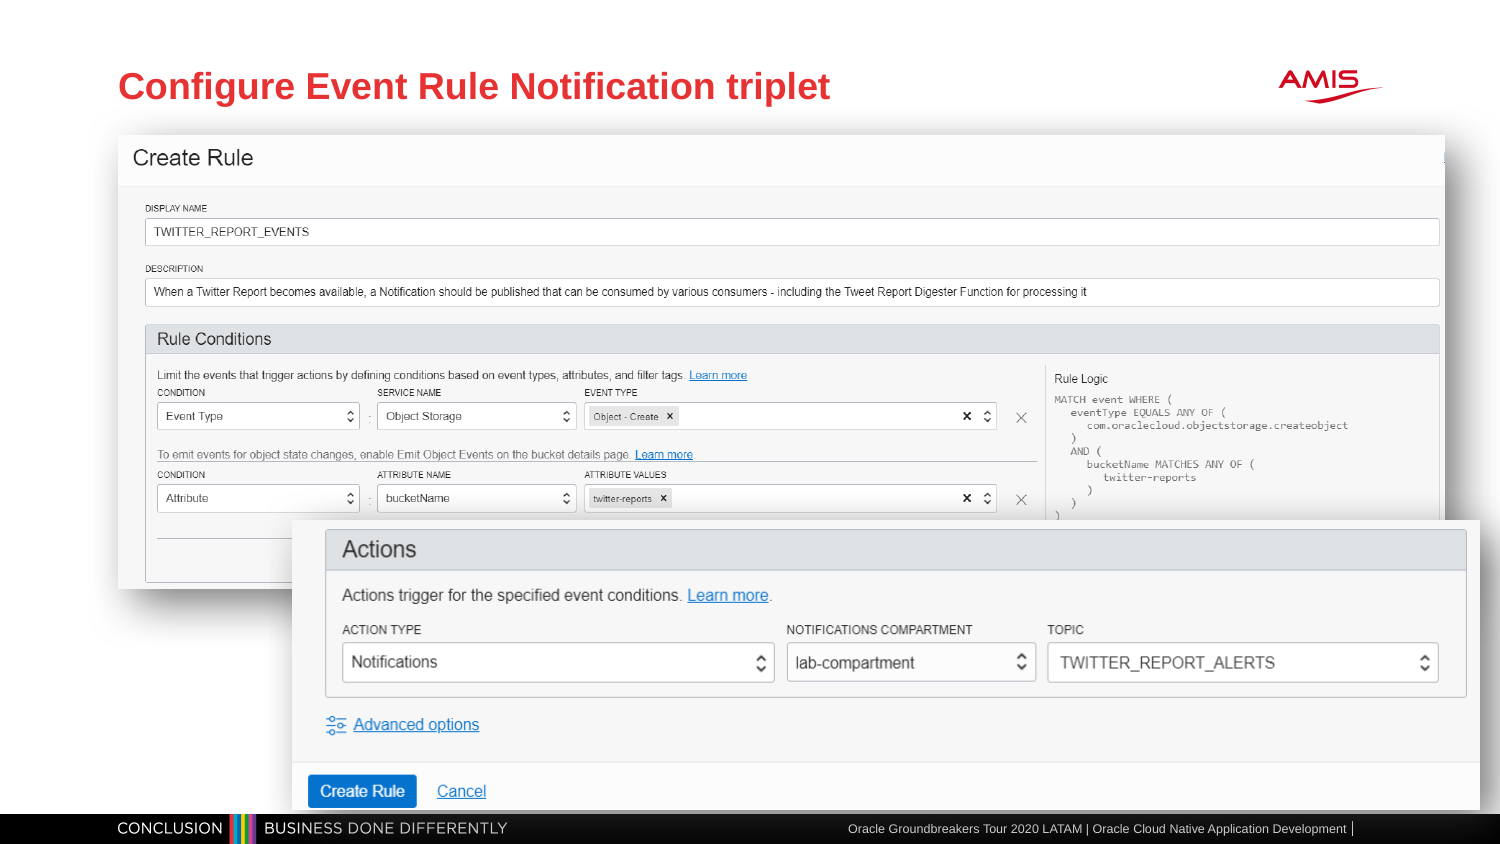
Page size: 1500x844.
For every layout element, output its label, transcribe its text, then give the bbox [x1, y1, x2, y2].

picture [1205, 58, 1388, 106]
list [118, 135, 1445, 589]
picture [292, 520, 1480, 810]
picture [0, 814, 236, 844]
picture [239, 814, 1500, 844]
title Configure Event Rule Notification triplet [118, 47, 1205, 130]
